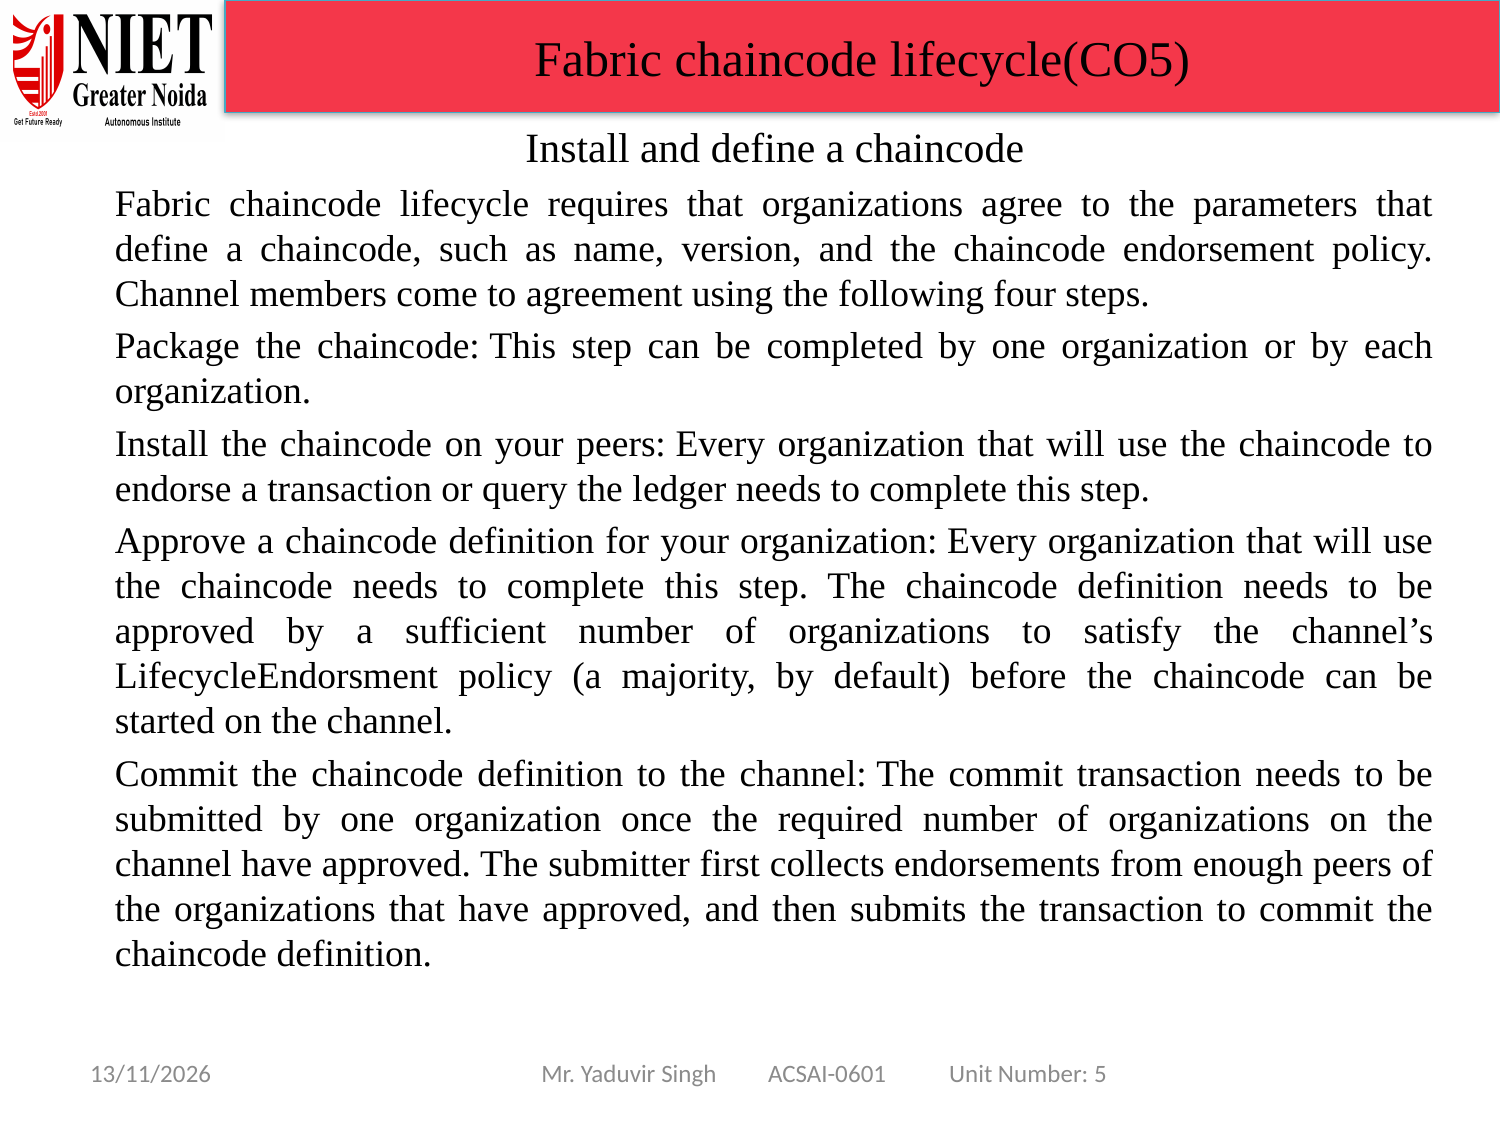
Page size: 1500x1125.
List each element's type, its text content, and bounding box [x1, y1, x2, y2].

text_box Fabric chaincode lifecycle(CO5) [224, 0, 1500, 113]
list Install and define a chaincode Fabric chaincode lifecycle requires that organizations agree to the parameters that define a chaincode, such as name, version, and the chaincode endorsement policy. Channel members come to agreement using the following four steps. Package the chaincode: This step can be completed by one organization or by each organization. Install the chaincode on your peers: Every organization that will use the chaincode to endorse a transaction or query the ledger needs to complete this step. Approve a chaincode definition for your organization: Every organization that will use the chaincode needs to complete this step. The chaincode definition needs to be approved by a sufficient number of organizations to satisfy the channel’s LifecycleEndorsment policy (a majority, by default) before the chaincode can be started on the channel. Commit the chaincode definition to the channel: The commit transaction needs to be submitted by one organization once the required number of organizations on the channel have approved. The submitter first collects endorsements from enough peers of the organizations that have approved, and then submits the transaction to commit the chaincode definition. [99, 113, 1450, 1000]
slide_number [75, 1042, 412, 1103]
footer Mr. Yaduvir Singh ACSAI-0601 Unit Number: 5 [412, 1042, 1238, 1103]
picture [0, 0, 224, 142]
